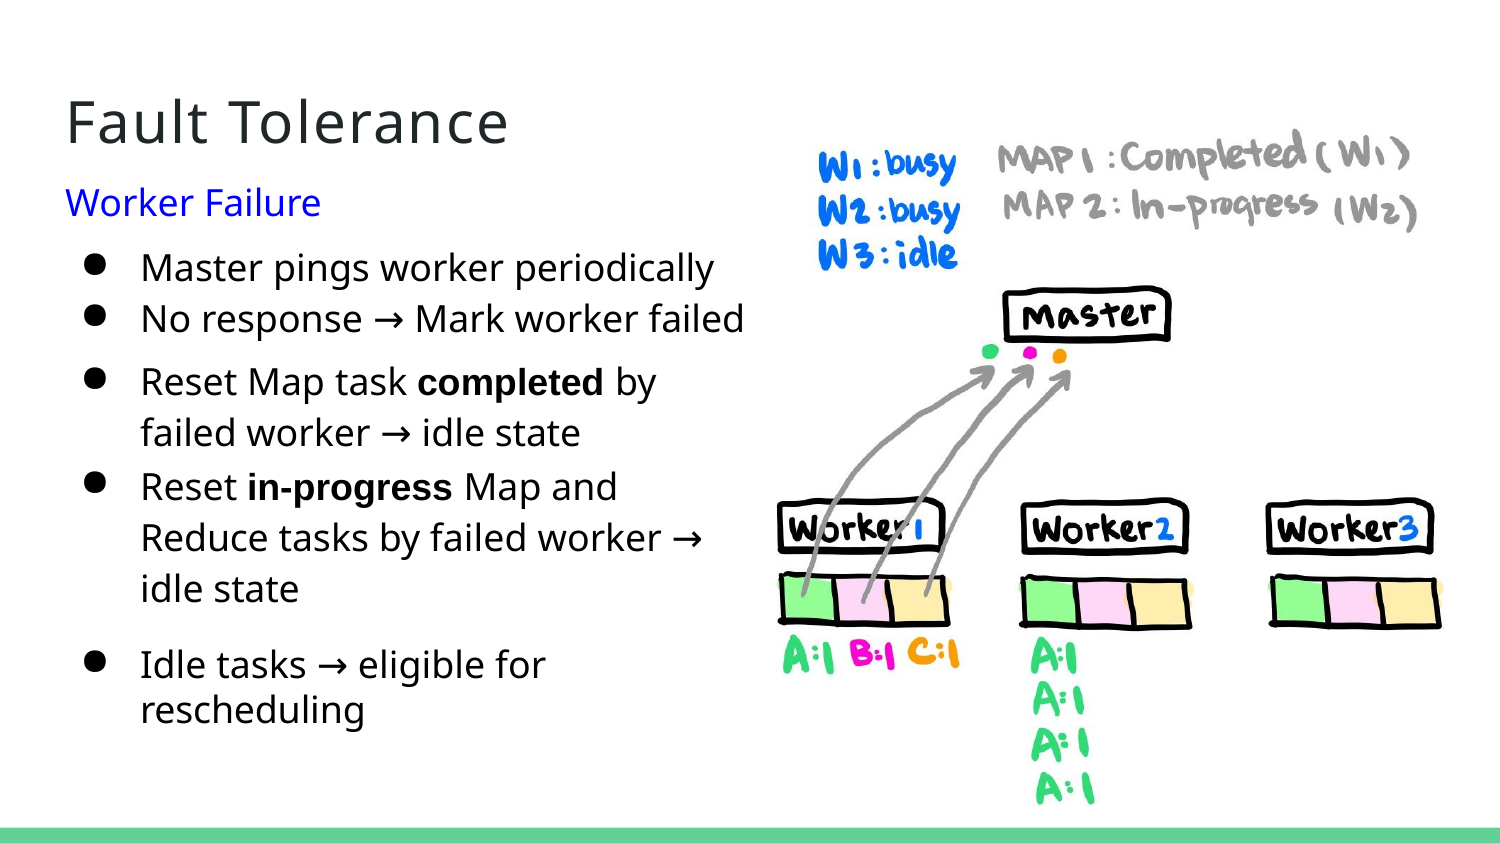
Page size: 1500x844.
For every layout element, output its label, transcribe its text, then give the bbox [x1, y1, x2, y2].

picture [775, 124, 1446, 806]
text_box Fault Tolerance [63, 82, 696, 155]
text_box Worker Failure Master pings worker periodically No response → Mark worker failed Reset Map task completed by failed worker → idle state Reset in-progress Map and Reduce tasks by failed worker → idle state Idle tasks → eligible for rescheduling [63, 158, 753, 732]
